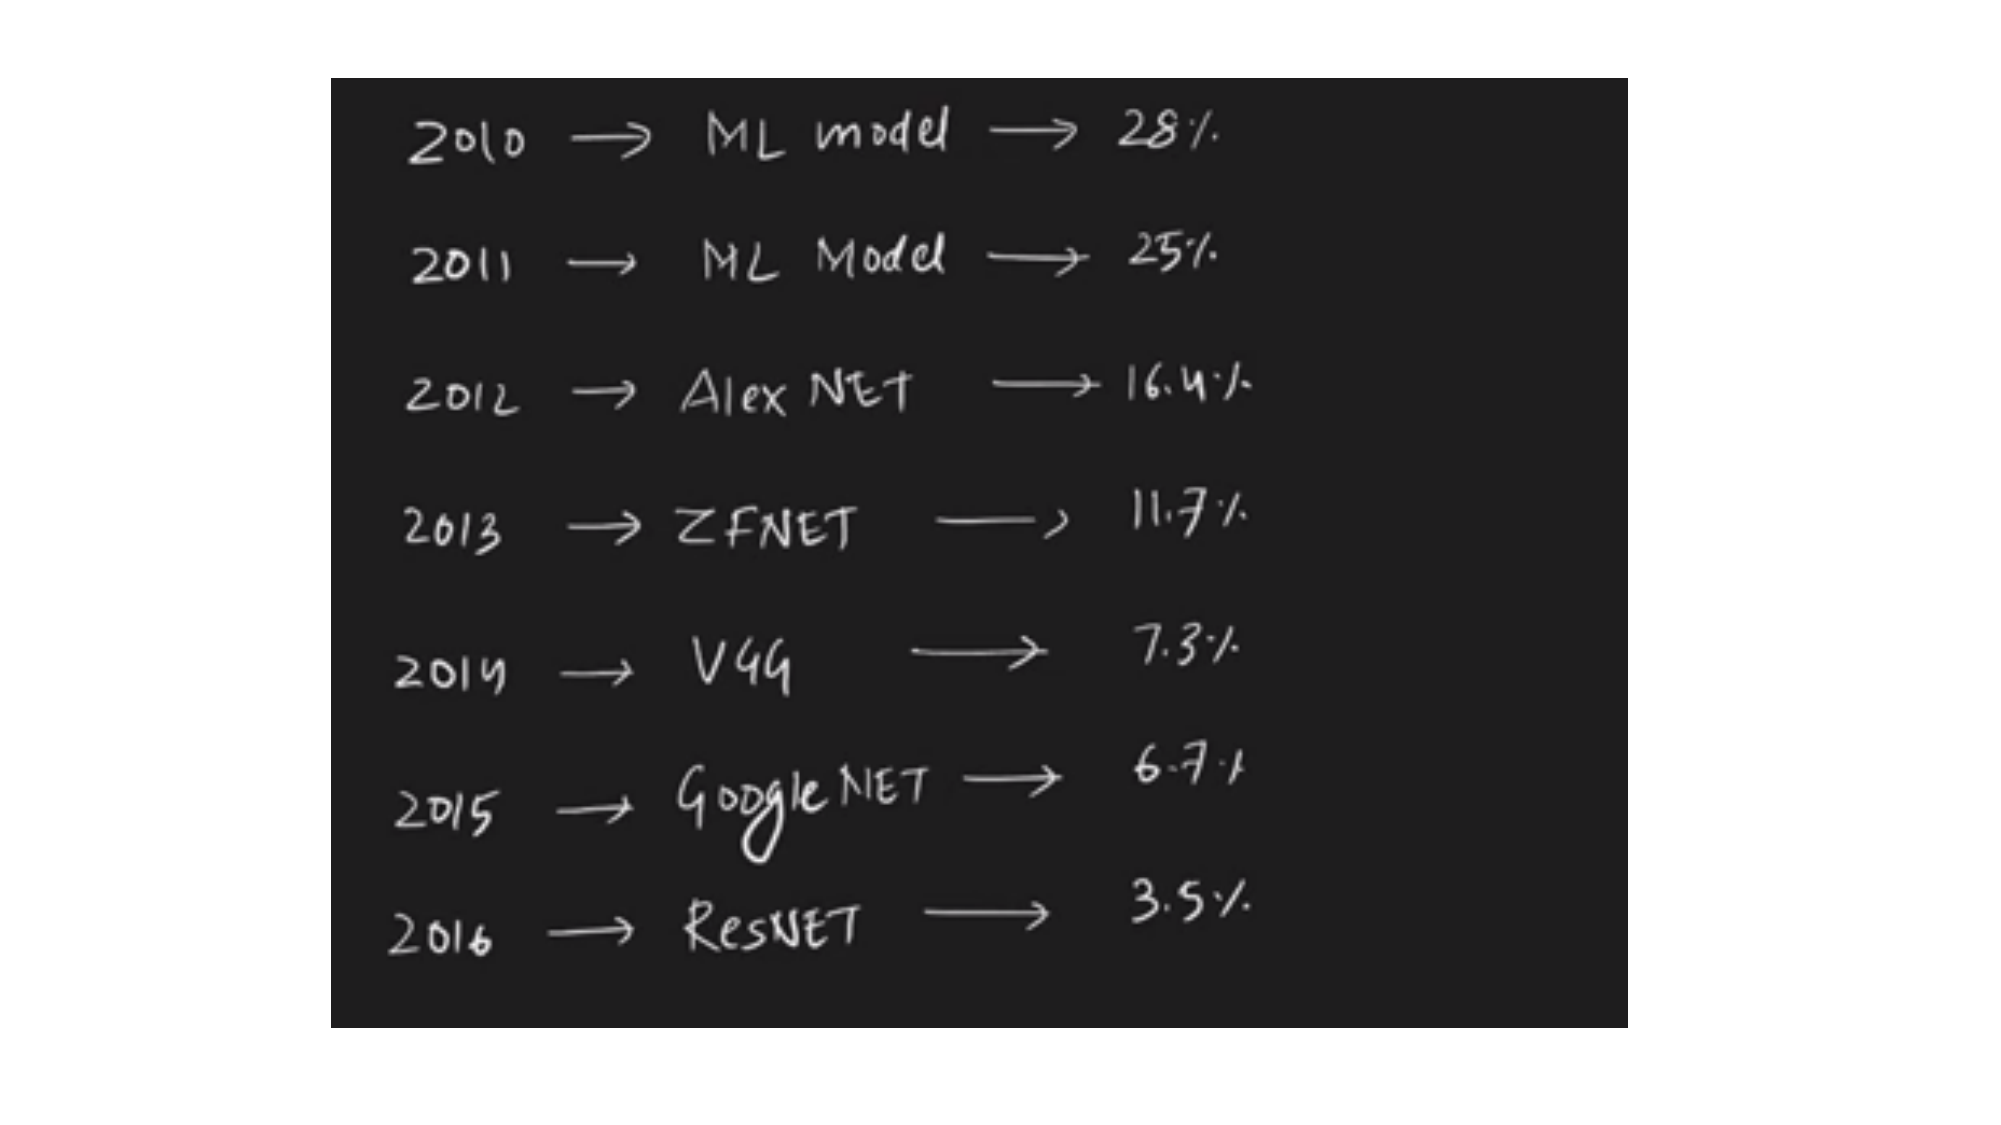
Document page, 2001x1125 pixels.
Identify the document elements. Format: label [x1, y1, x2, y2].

picture [331, 78, 1628, 1029]
